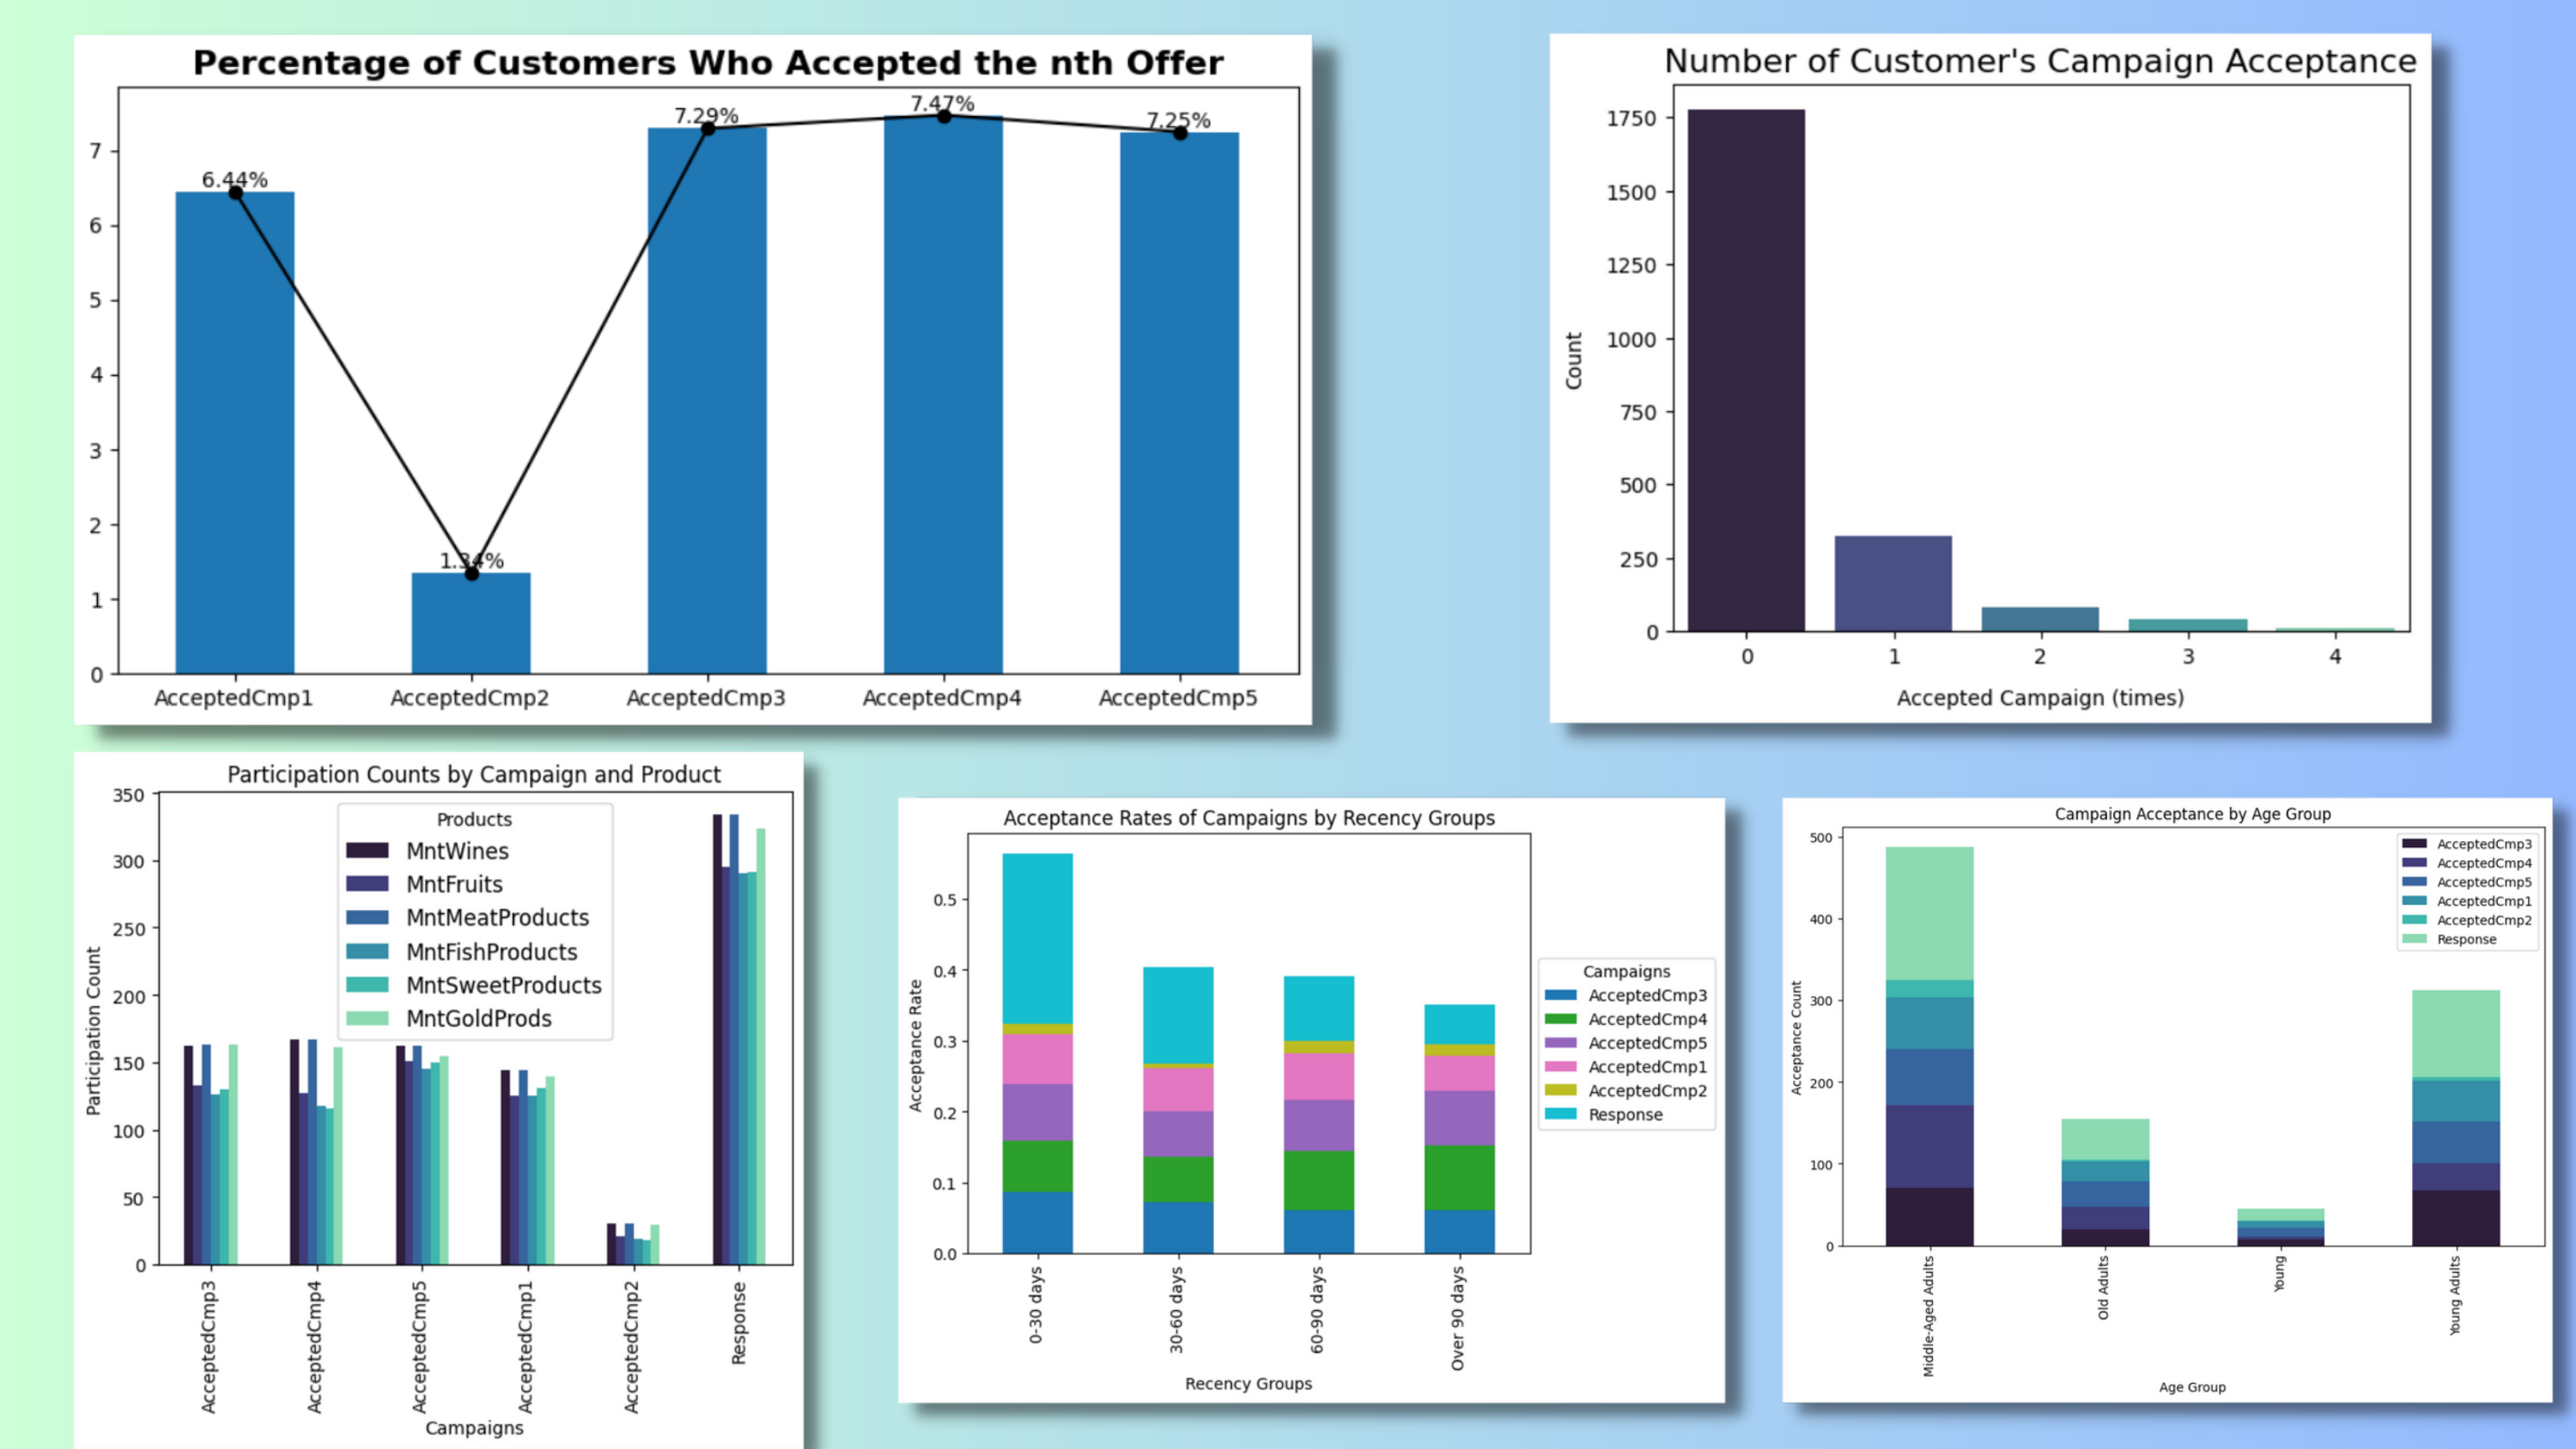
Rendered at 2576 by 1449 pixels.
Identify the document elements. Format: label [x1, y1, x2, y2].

text_box [70, 744, 835, 1449]
text_box [897, 789, 1759, 1436]
text_box [74, 27, 1357, 759]
text_box [1546, 25, 2470, 757]
text_box [1780, 788, 2576, 1435]
